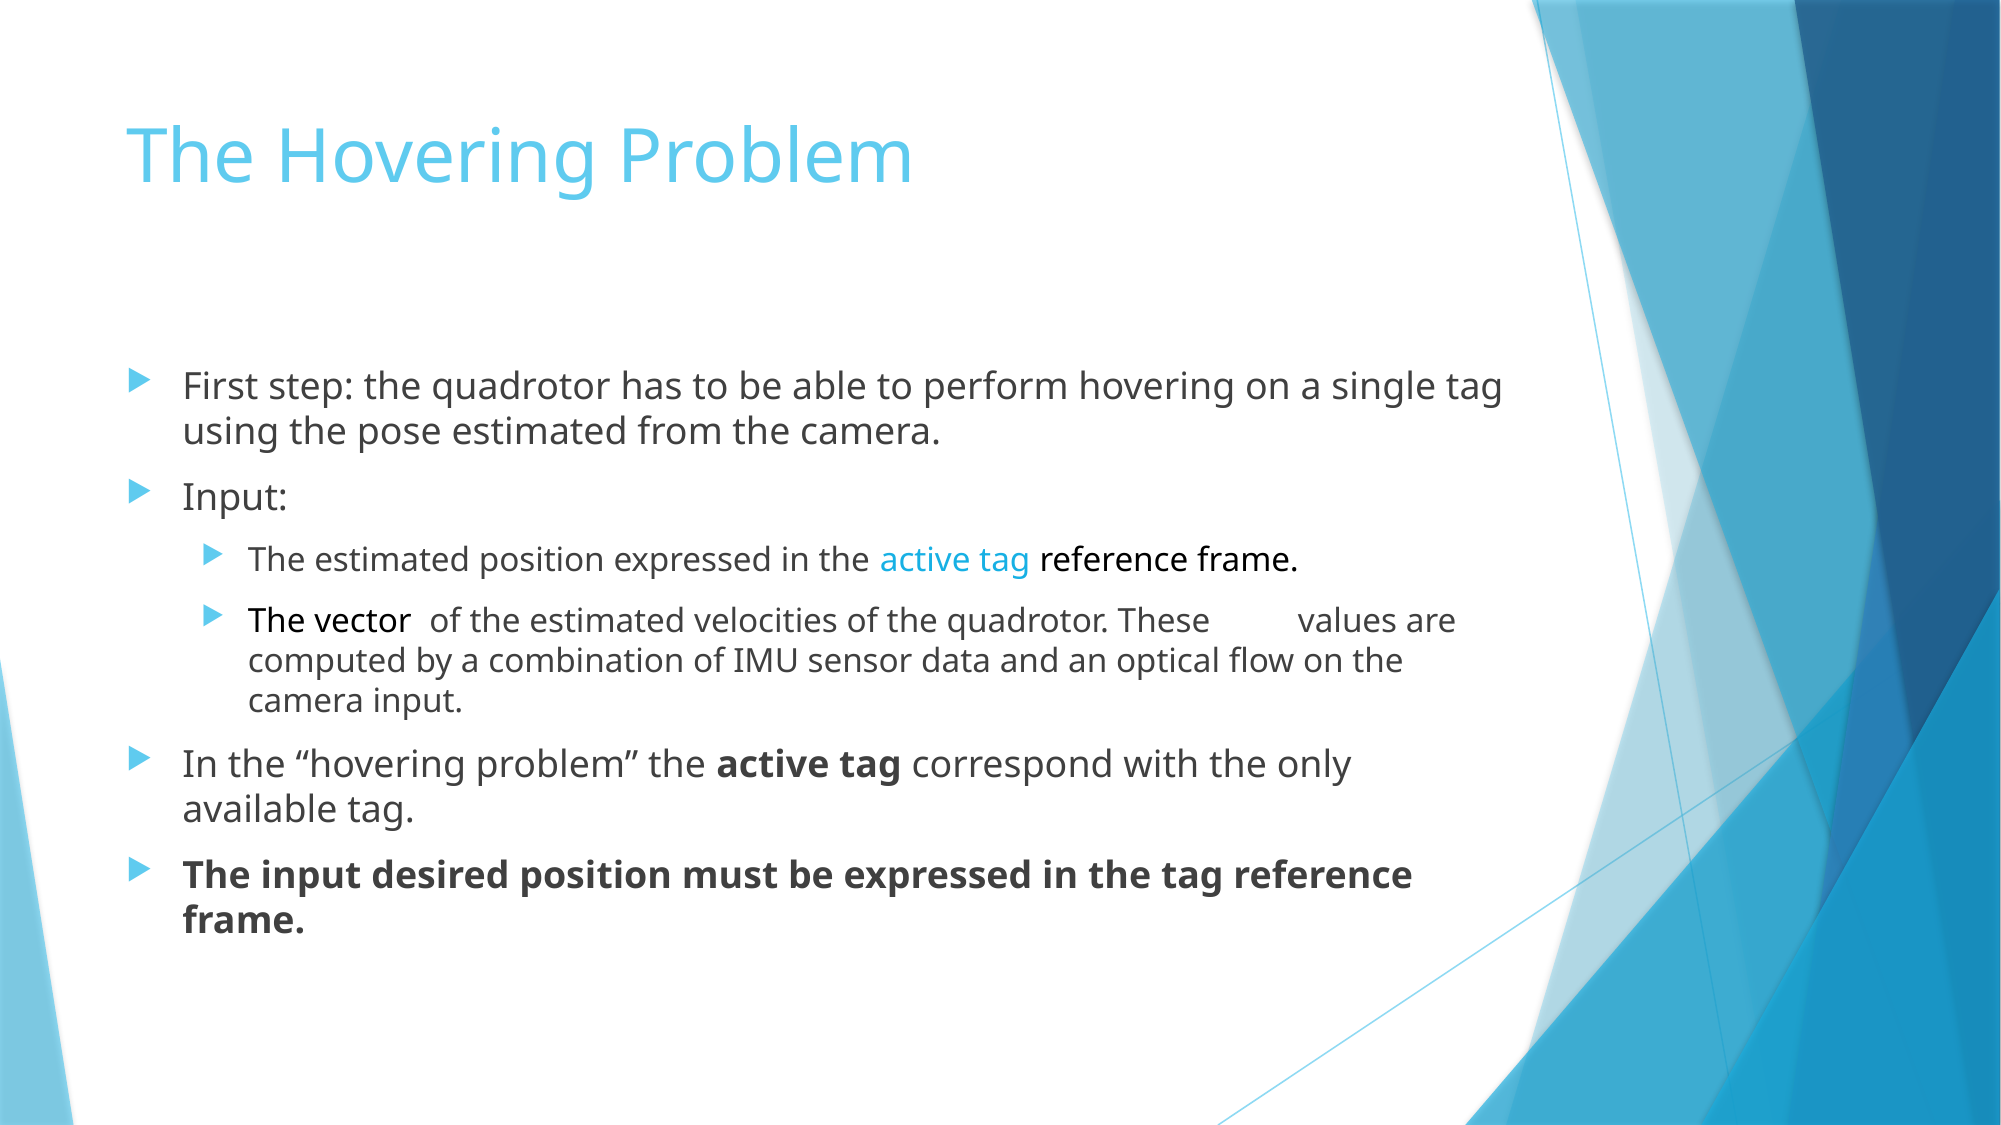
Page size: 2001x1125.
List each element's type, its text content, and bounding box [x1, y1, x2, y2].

title The Hovering Problem [111, 99, 1522, 317]
